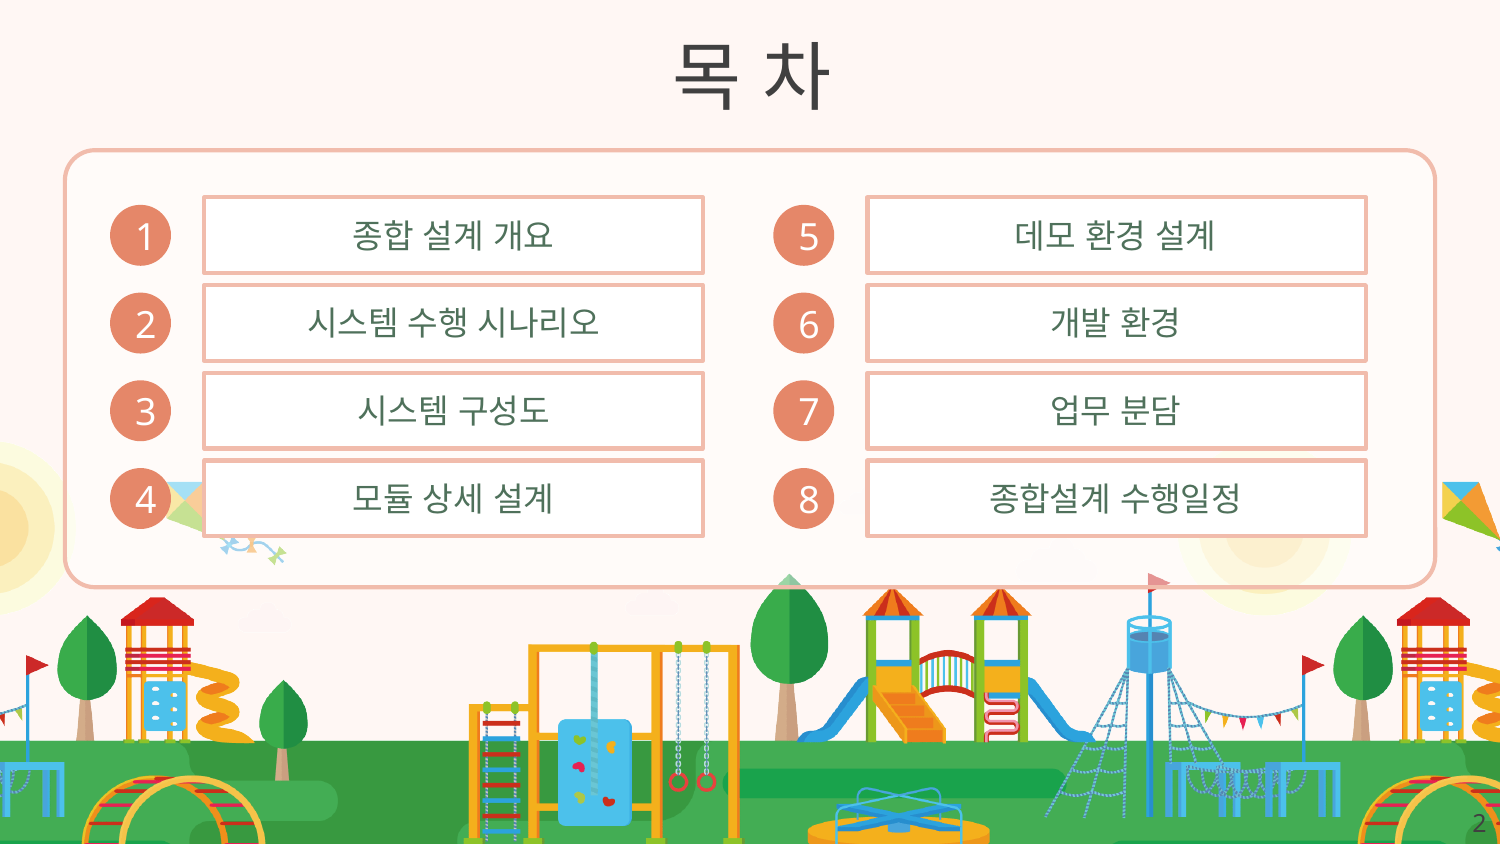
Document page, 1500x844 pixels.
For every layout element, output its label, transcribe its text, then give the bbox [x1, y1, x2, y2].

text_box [0, 335, 1500, 844]
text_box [775, 197, 1367, 537]
text_box [62, 148, 1438, 334]
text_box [111, 197, 703, 537]
text_box 목 차 [658, 21, 847, 127]
